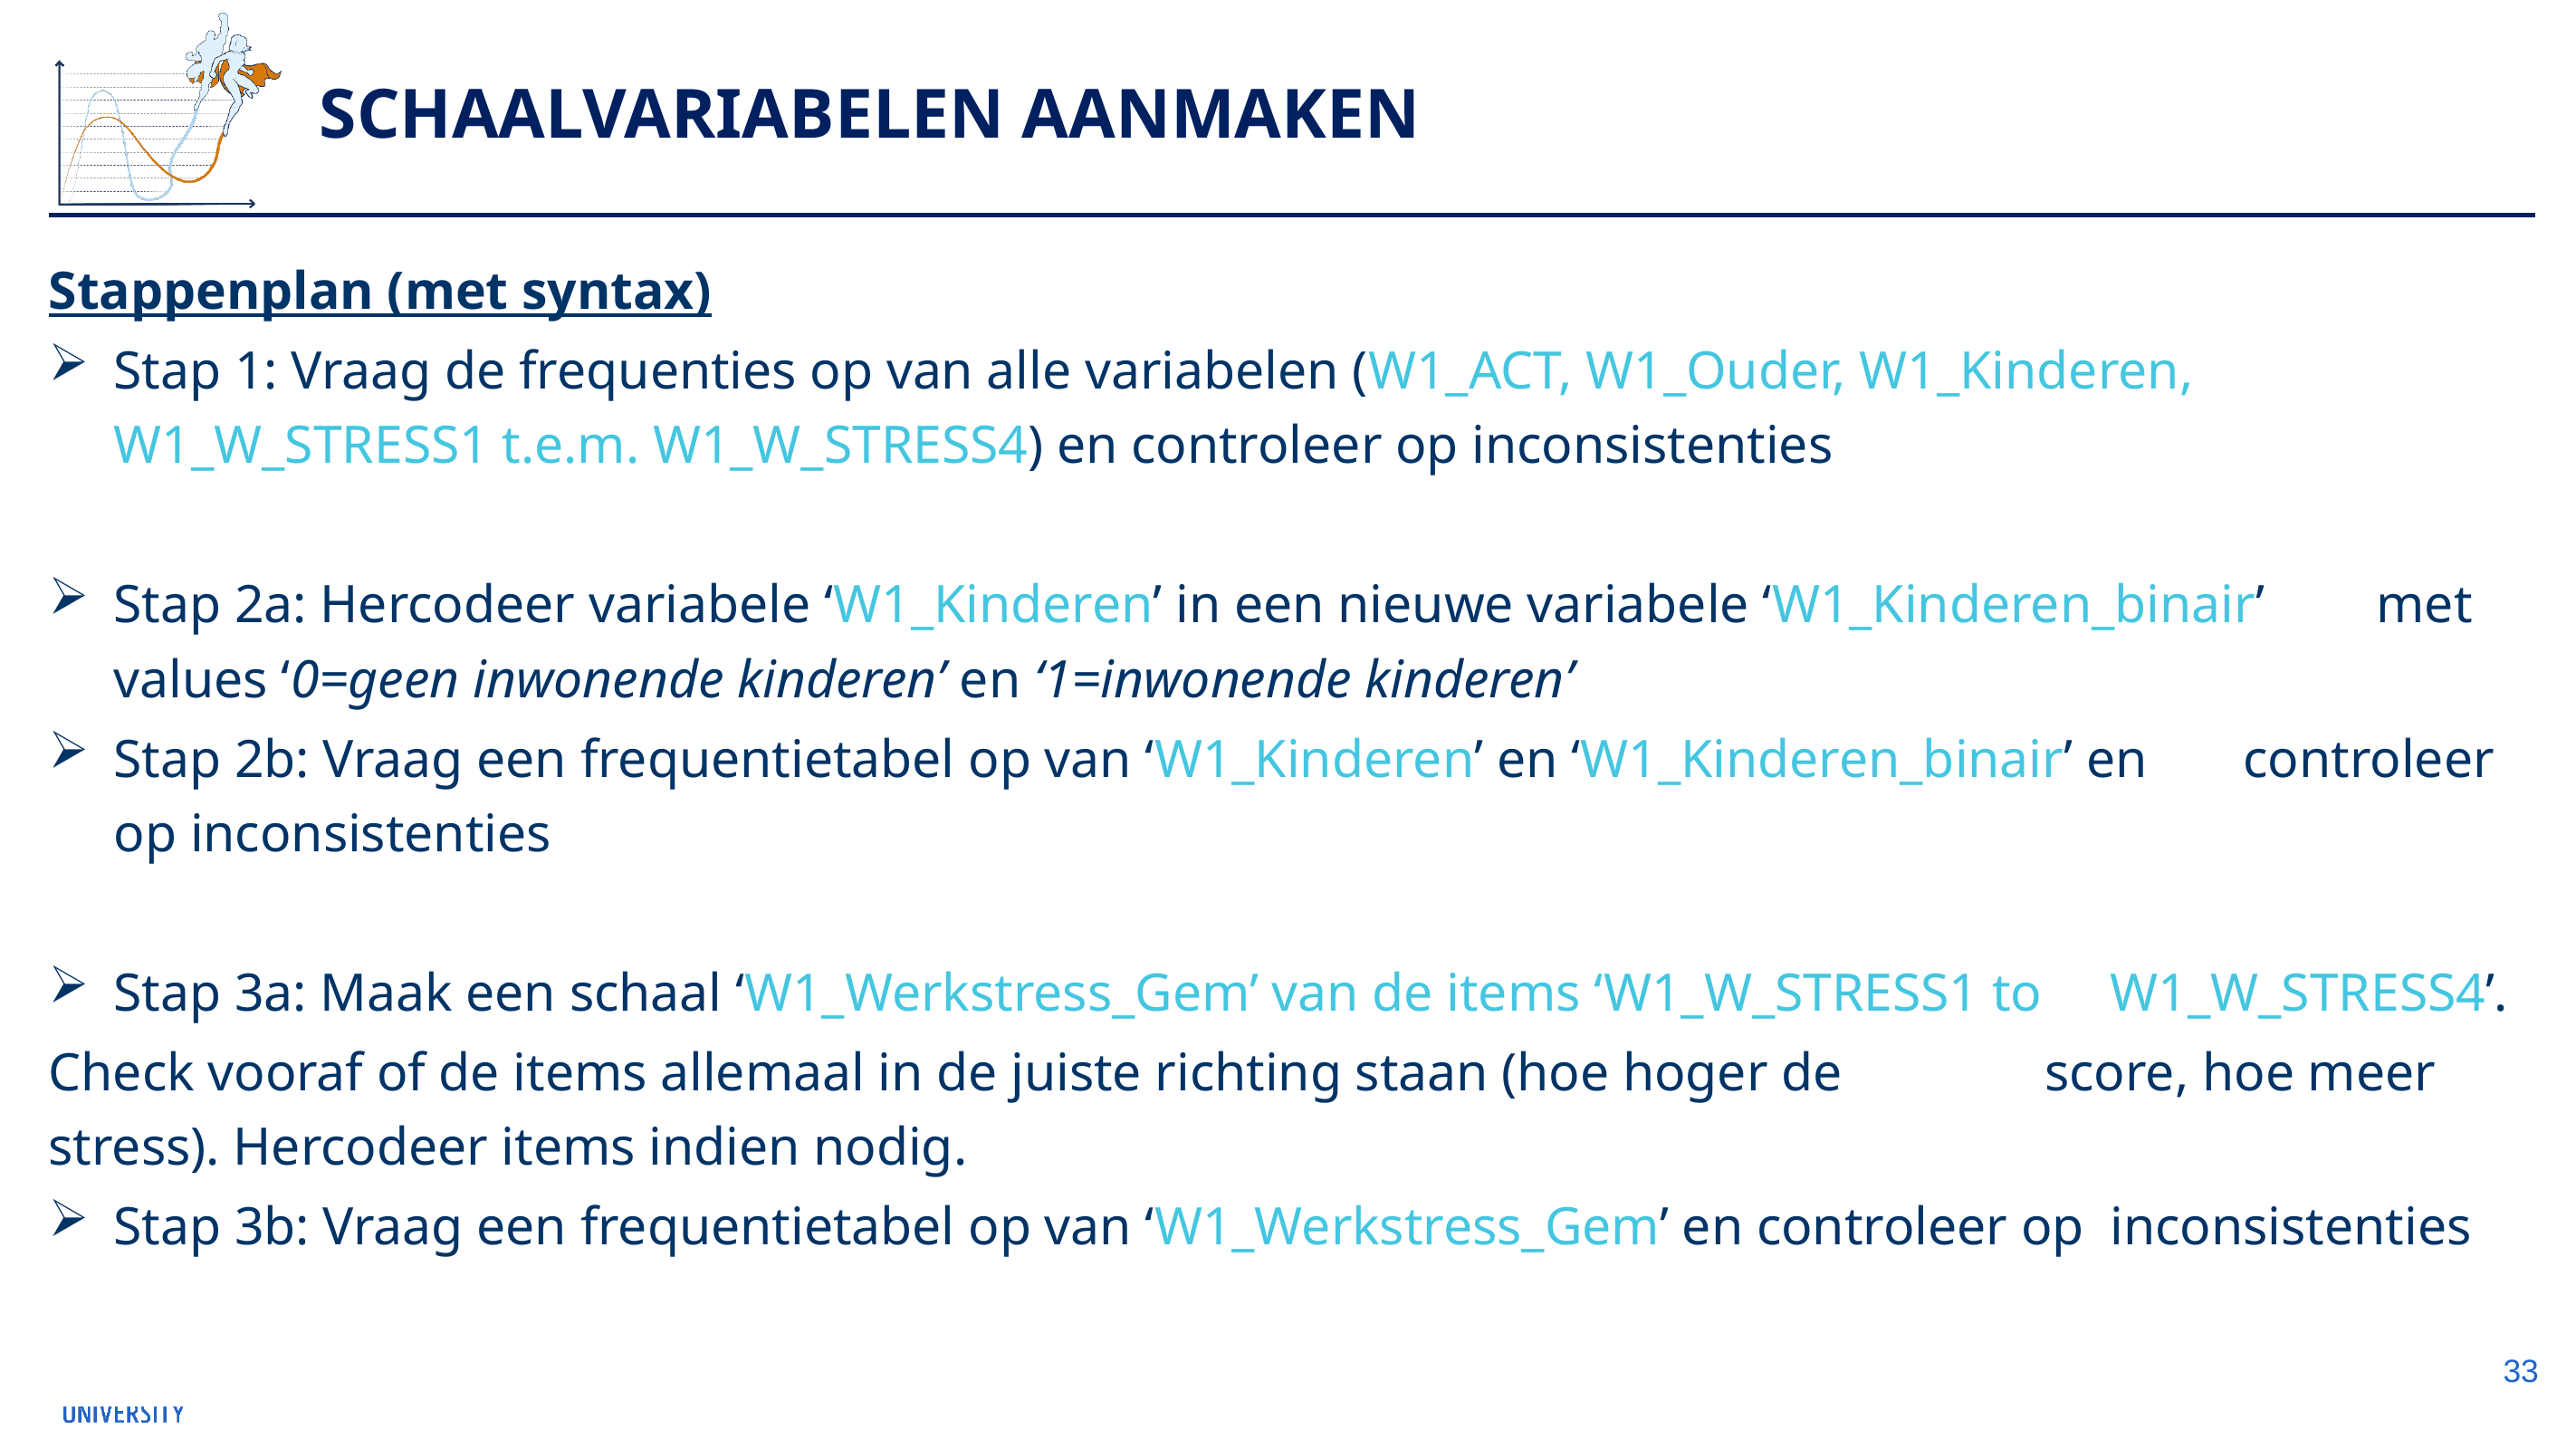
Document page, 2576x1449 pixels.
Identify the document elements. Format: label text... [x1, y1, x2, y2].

title Schaalvariabelen aanmaken [305, 18, 2527, 159]
picture [5, 0, 306, 318]
slide_number 33 [2415, 1330, 2553, 1408]
list Stappenplan (met syntax) Stap 1: Vraag de frequenties op van alle variabelen (W1_ACT, W1_Ouder, W1_Kinderen, W1_W_STRESS1 t.e.m. W1_W_STRESS4) en controleer op inconsistenties Stap 2a: Hercodeer variabele ‘W1_Kinderen’ in een nieuwe variabele ‘W1_Kinderen_binair’ met values ‘0=geen inwonende kinderen’ en ‘1=inwonende kinderen’ Stap 2b: Vraag een frequentietabel op van ‘W1_Kinderen’ en ‘W1_Kinderen_binair’ en controleer op inconsistenties Stap 3a: Maak een schaal ‘W1_Werkstress_Gem’ van de items ‘W1_W_STRESS1 to W1_W_STRESS4’. Check vooraf of de items allemaal in de juiste richting staan (hoe hoger de score, hoe meer stress). Hercodeer items indien nodig. Stap 3b: Vraag een frequentietabel op van ‘W1_Werkstress_Gem’ en controleer op inconsistenties [22, 238, 2552, 1407]
picture [62, 1407, 411, 1449]
